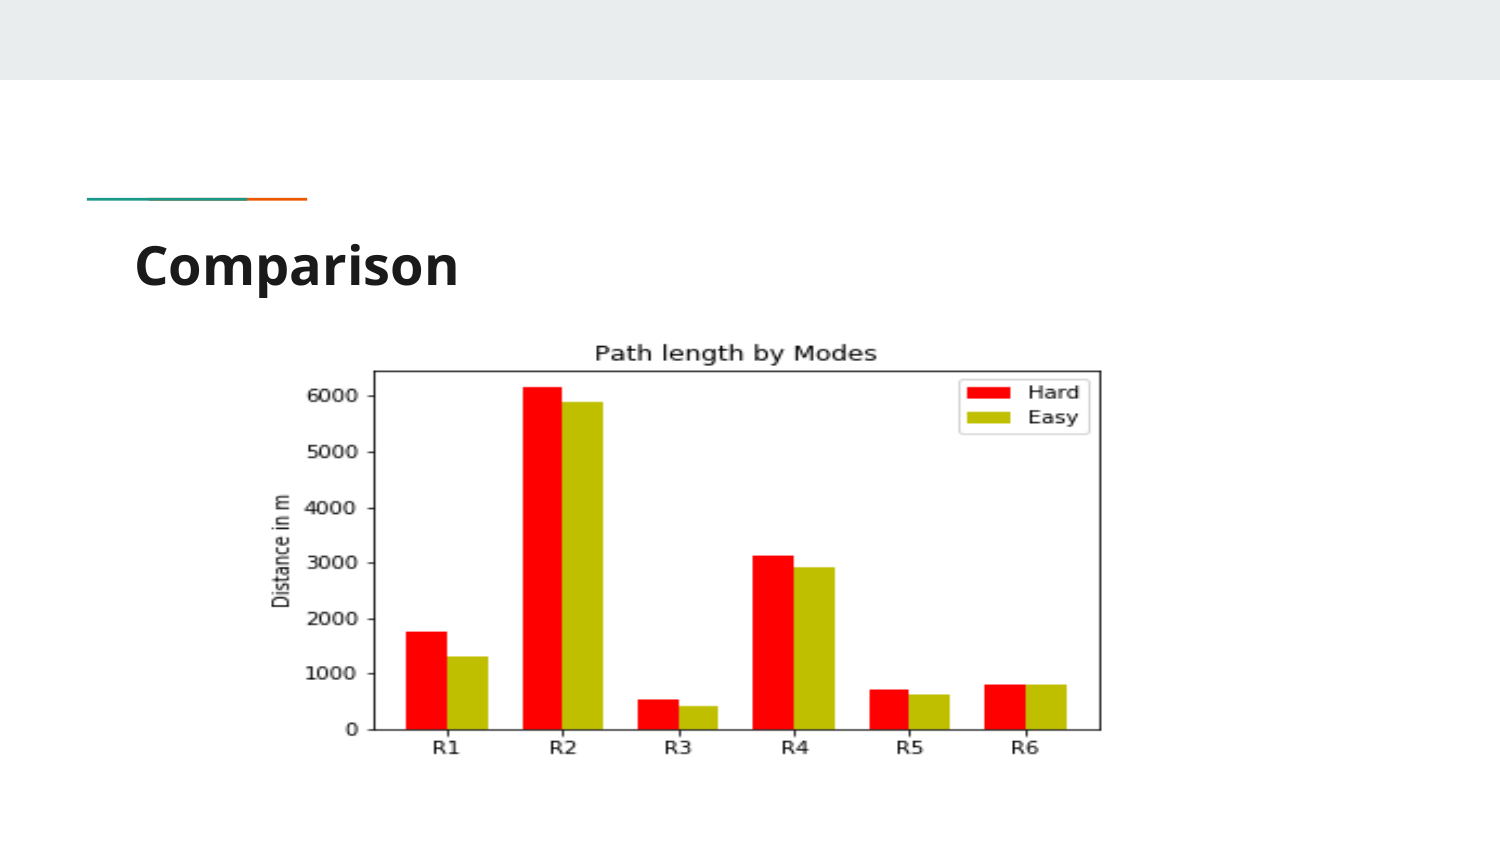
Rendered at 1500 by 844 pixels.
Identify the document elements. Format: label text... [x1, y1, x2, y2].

title Comparison [119, 216, 1381, 305]
picture [256, 313, 1193, 790]
